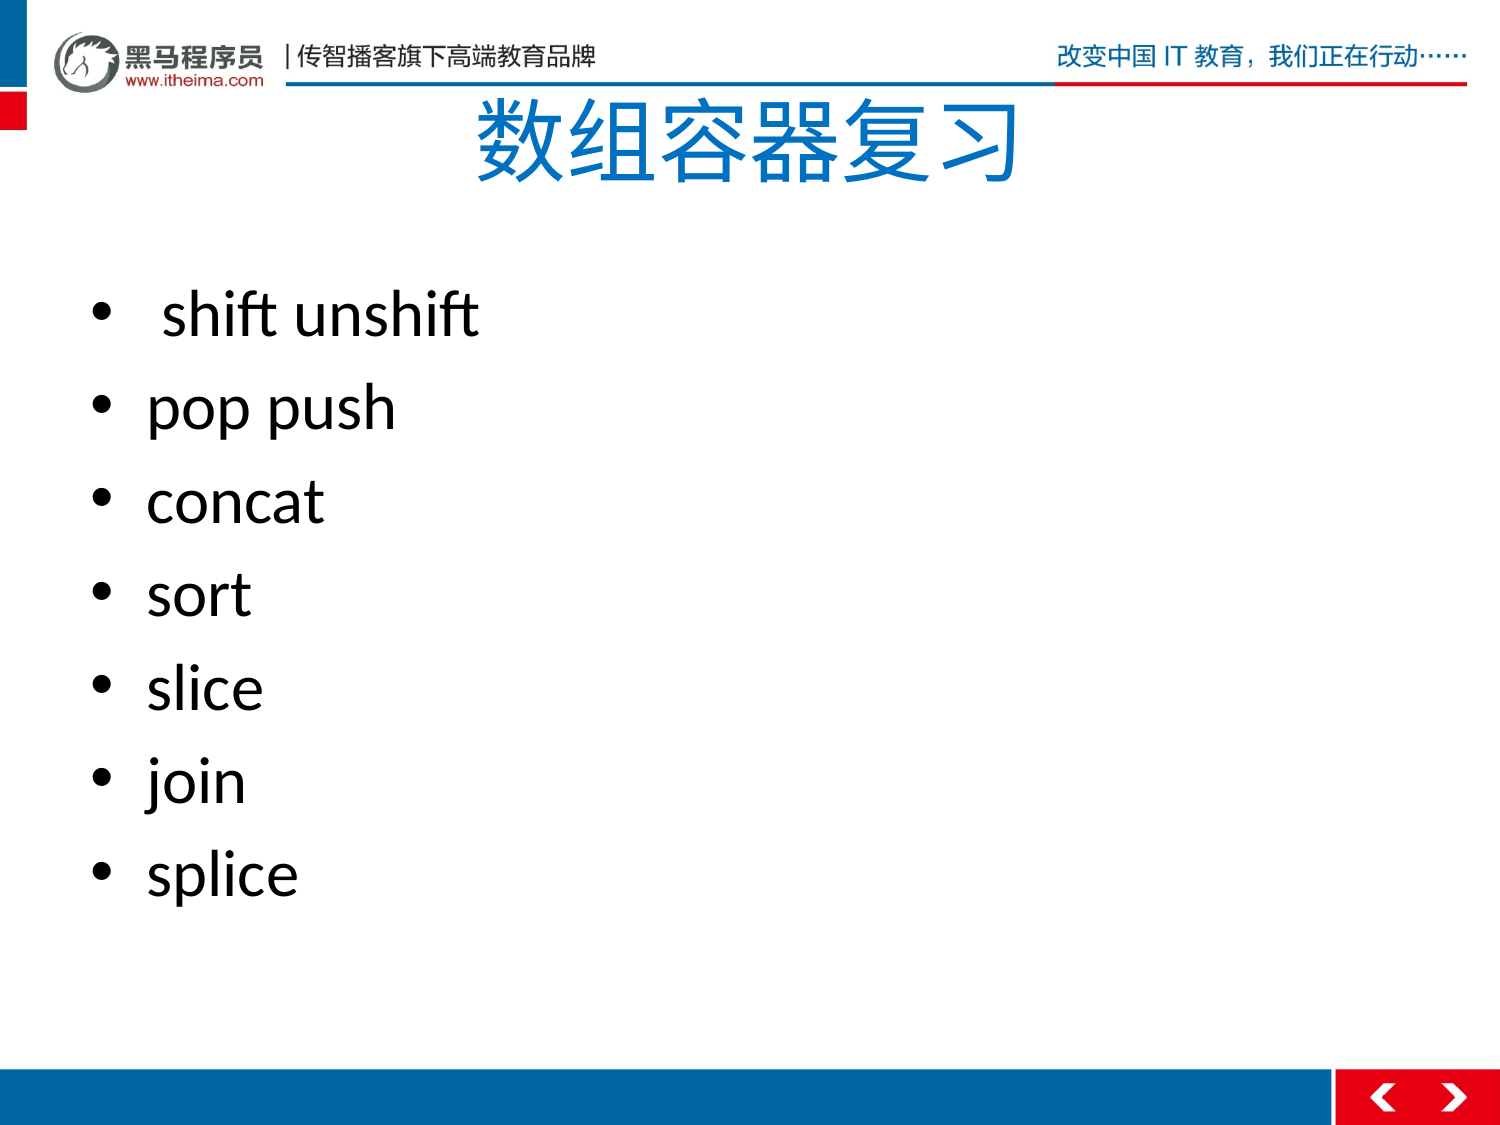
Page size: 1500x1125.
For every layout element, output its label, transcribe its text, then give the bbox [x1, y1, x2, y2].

slide_number [75, 1042, 425, 1103]
list shift unshift pop push concat sort slice join splice [75, 262, 1425, 1005]
title 数组容器复习 [75, 45, 1425, 233]
picture [0, 0, 1500, 1125]
